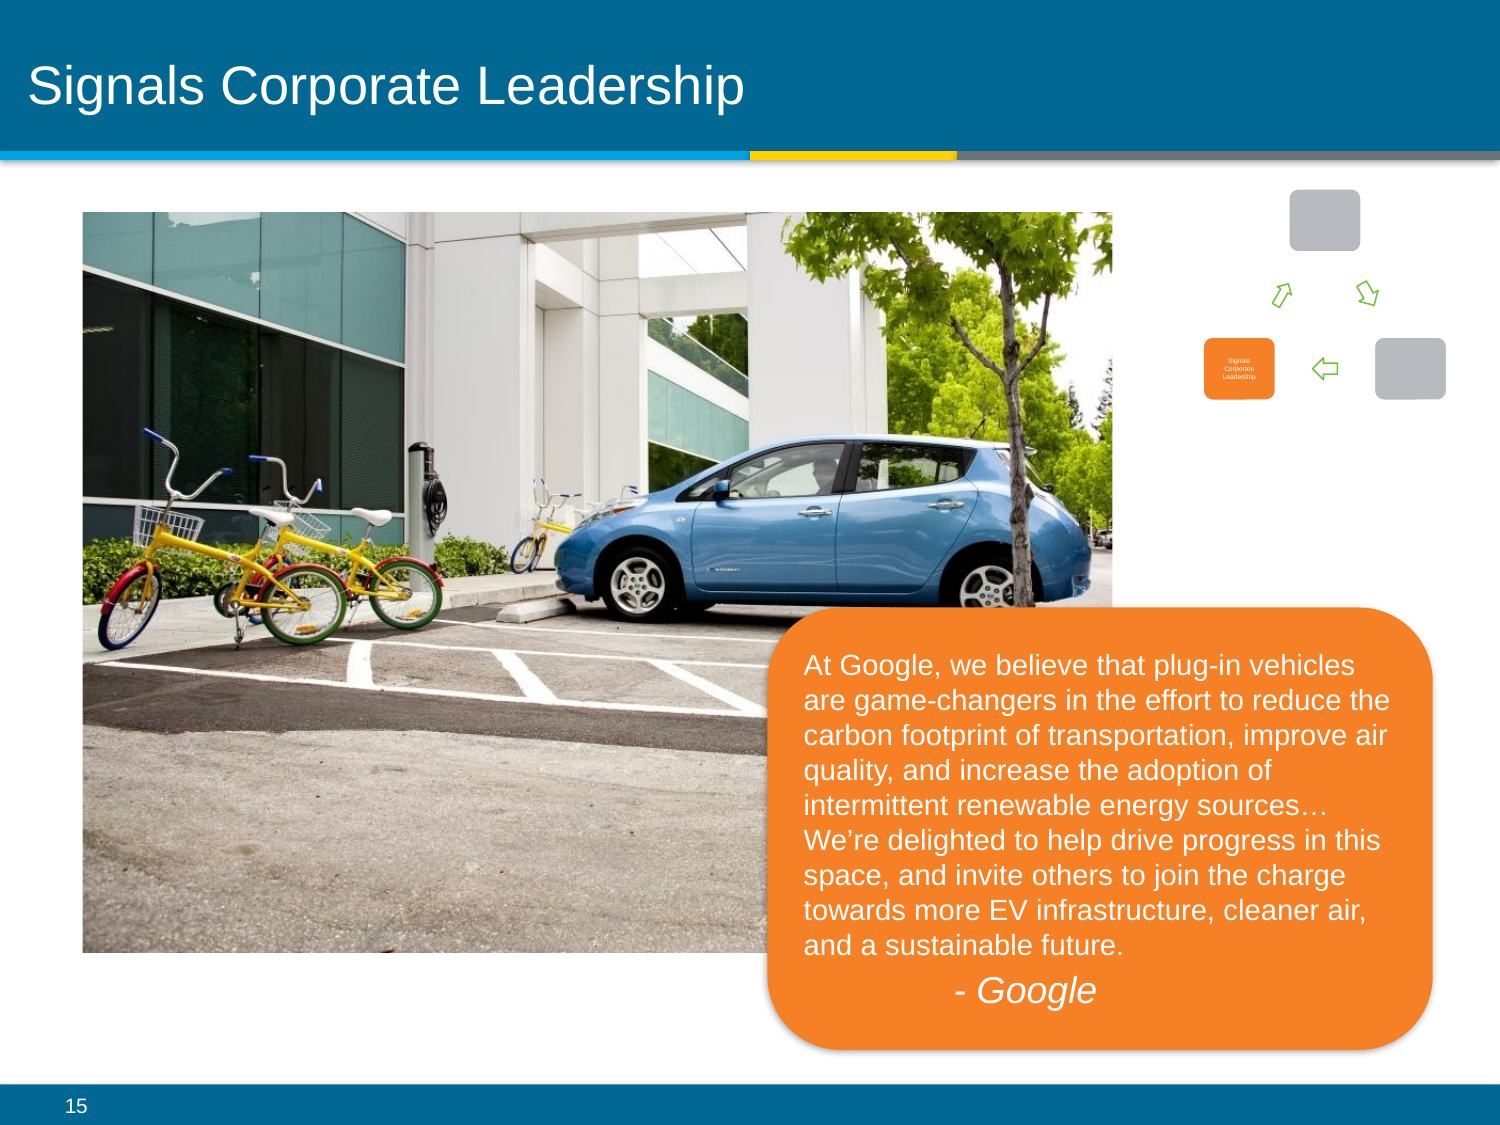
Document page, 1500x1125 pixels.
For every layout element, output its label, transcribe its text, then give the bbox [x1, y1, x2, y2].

picture [82, 212, 1113, 953]
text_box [1174, 187, 1476, 452]
text_box At Google, we believe that plug-in vehicles are game-changers in the effort to reduce the carbon footprint of transportation, improve air quality, and increase the adoption of intermittent renewable energy sources… We’re delighted to help drive progress in this space, and invite others to join the charge towards more EV infrastructure, cleaner air, and a sustainable future. - Google [766, 606, 1434, 1051]
title Signals Corporate Leadership [12, 12, 1134, 161]
